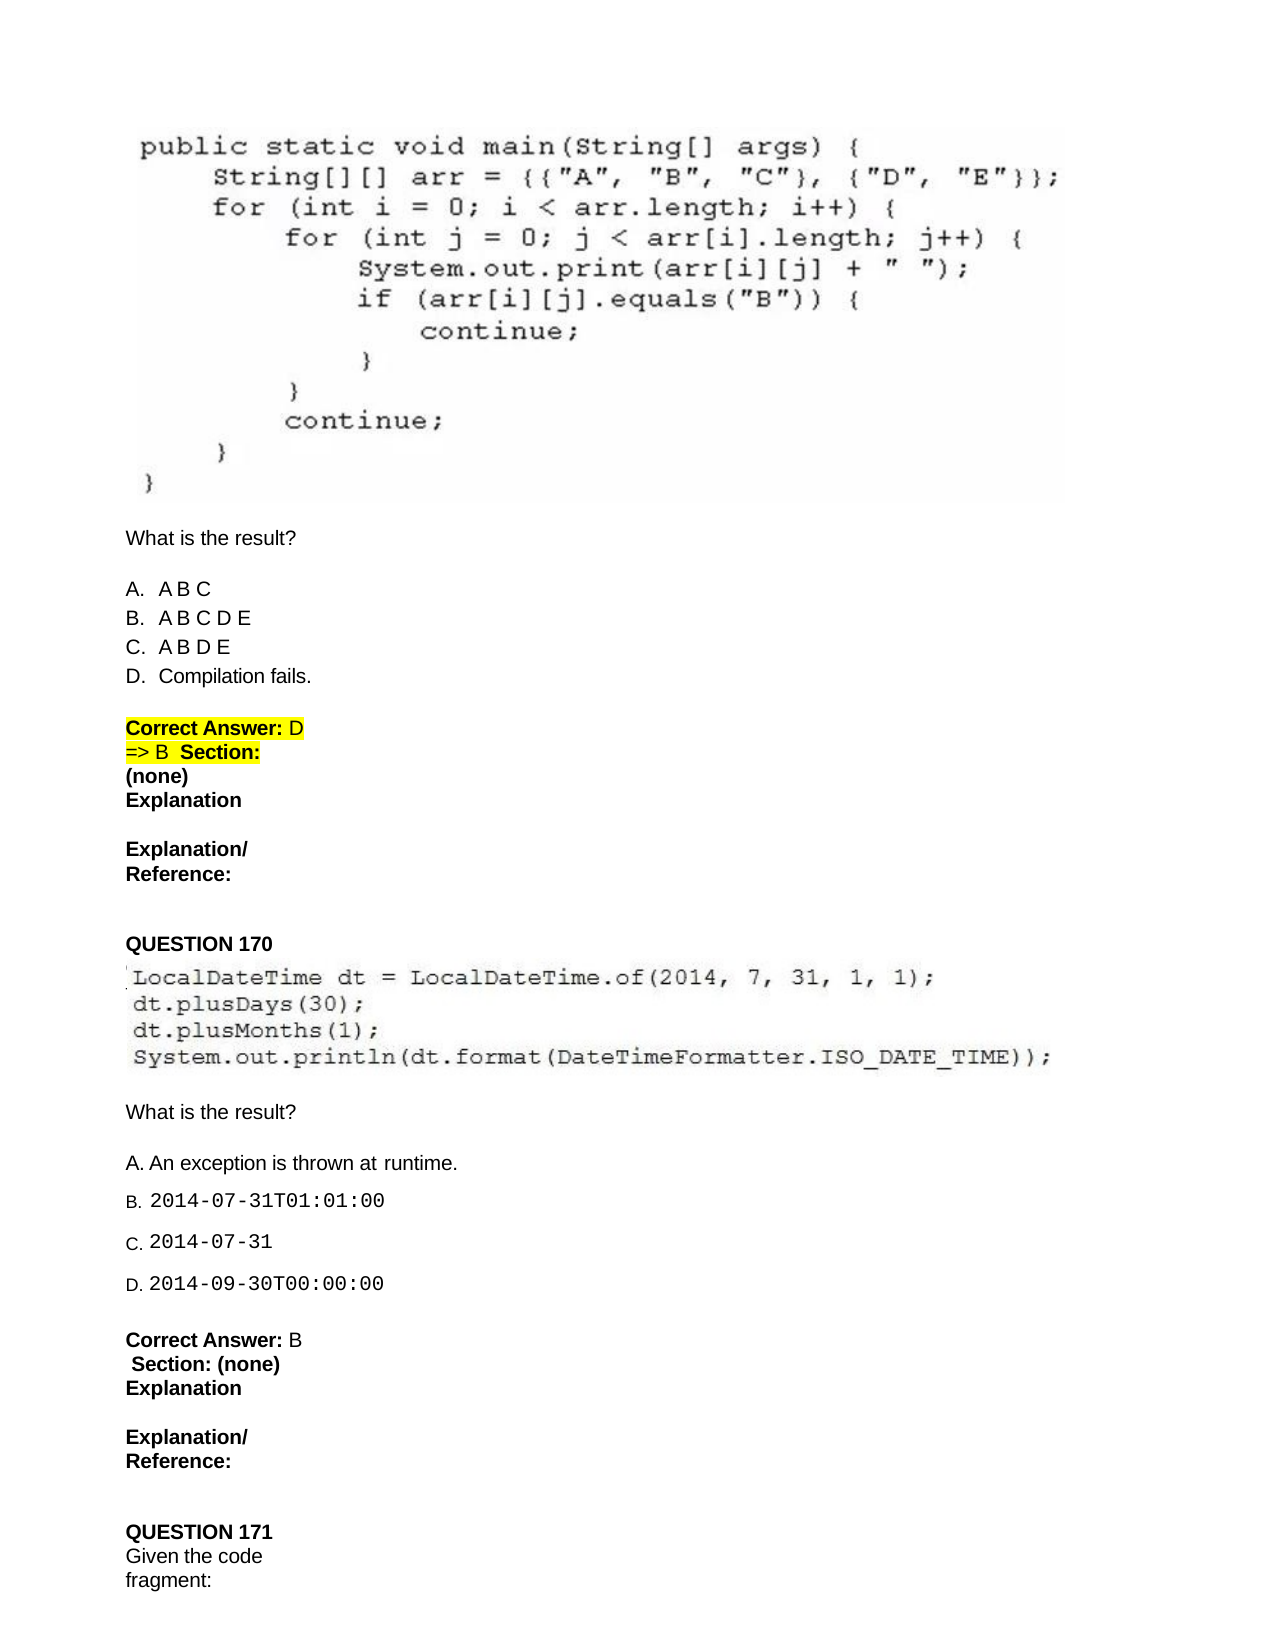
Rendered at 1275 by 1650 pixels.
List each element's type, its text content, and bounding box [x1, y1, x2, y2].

text_box What is the result? A B C A B C D E A B D E Compilation fails. Correct Answer: D => B Section: (none) Explanation Explanation/Reference: QUESTION 170 Given the code fragment: [123, 522, 362, 1004]
text_box What is the result? A. An exception is thrown at runtime. B. 2014-07-31T01:01:00 C. 2014-07-31 D. 2014-09-30T00:00:00 Correct Answer: B Section: (none) Explanation Explanation/Reference: QUESTION 171 Given the code fragment: [111, 1096, 486, 1592]
text_box [137, 127, 1065, 503]
text_box [127, 958, 1051, 1077]
